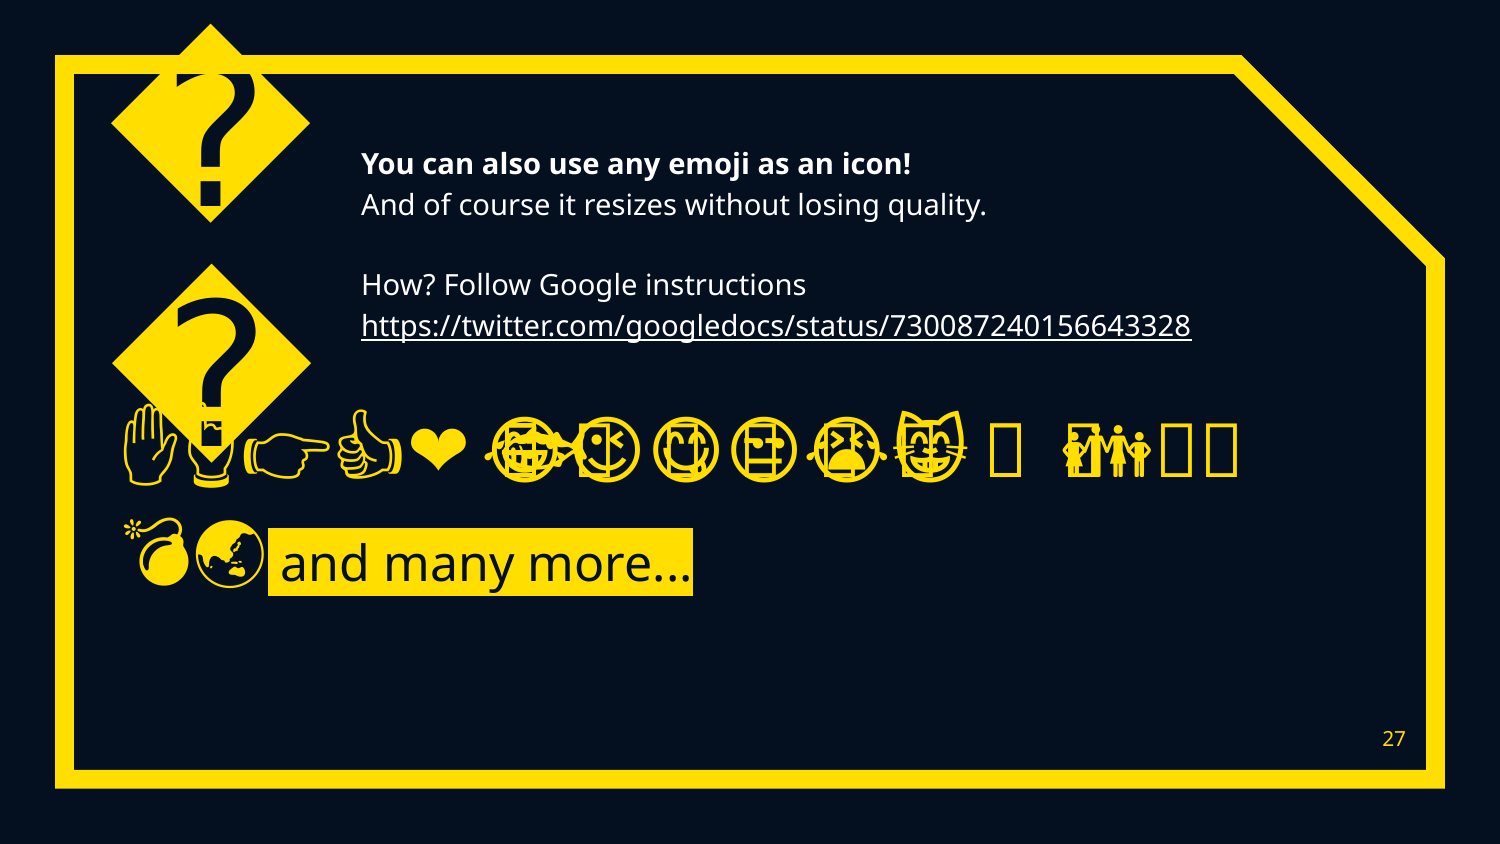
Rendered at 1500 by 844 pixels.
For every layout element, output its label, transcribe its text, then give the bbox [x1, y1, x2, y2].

text_box 😉 [93, 140, 331, 353]
text_box ✋👆👉👍👤👦👧👨👩👪💃🏃💑❤😂😉😋😒😭👶😸🐟🍒🍔💣📌📖🔨🎃🎈🎨🏈🏰🌏🔌🔑 and many more... [120, 389, 1322, 812]
list You can also use any emoji as an icon! And of course it resizes without losing quality. How? Follow Google instructions https://twitter.com/googledocs/status/730087240156643328 [361, 140, 1426, 330]
slide_number 27 [1366, 711, 1406, 755]
